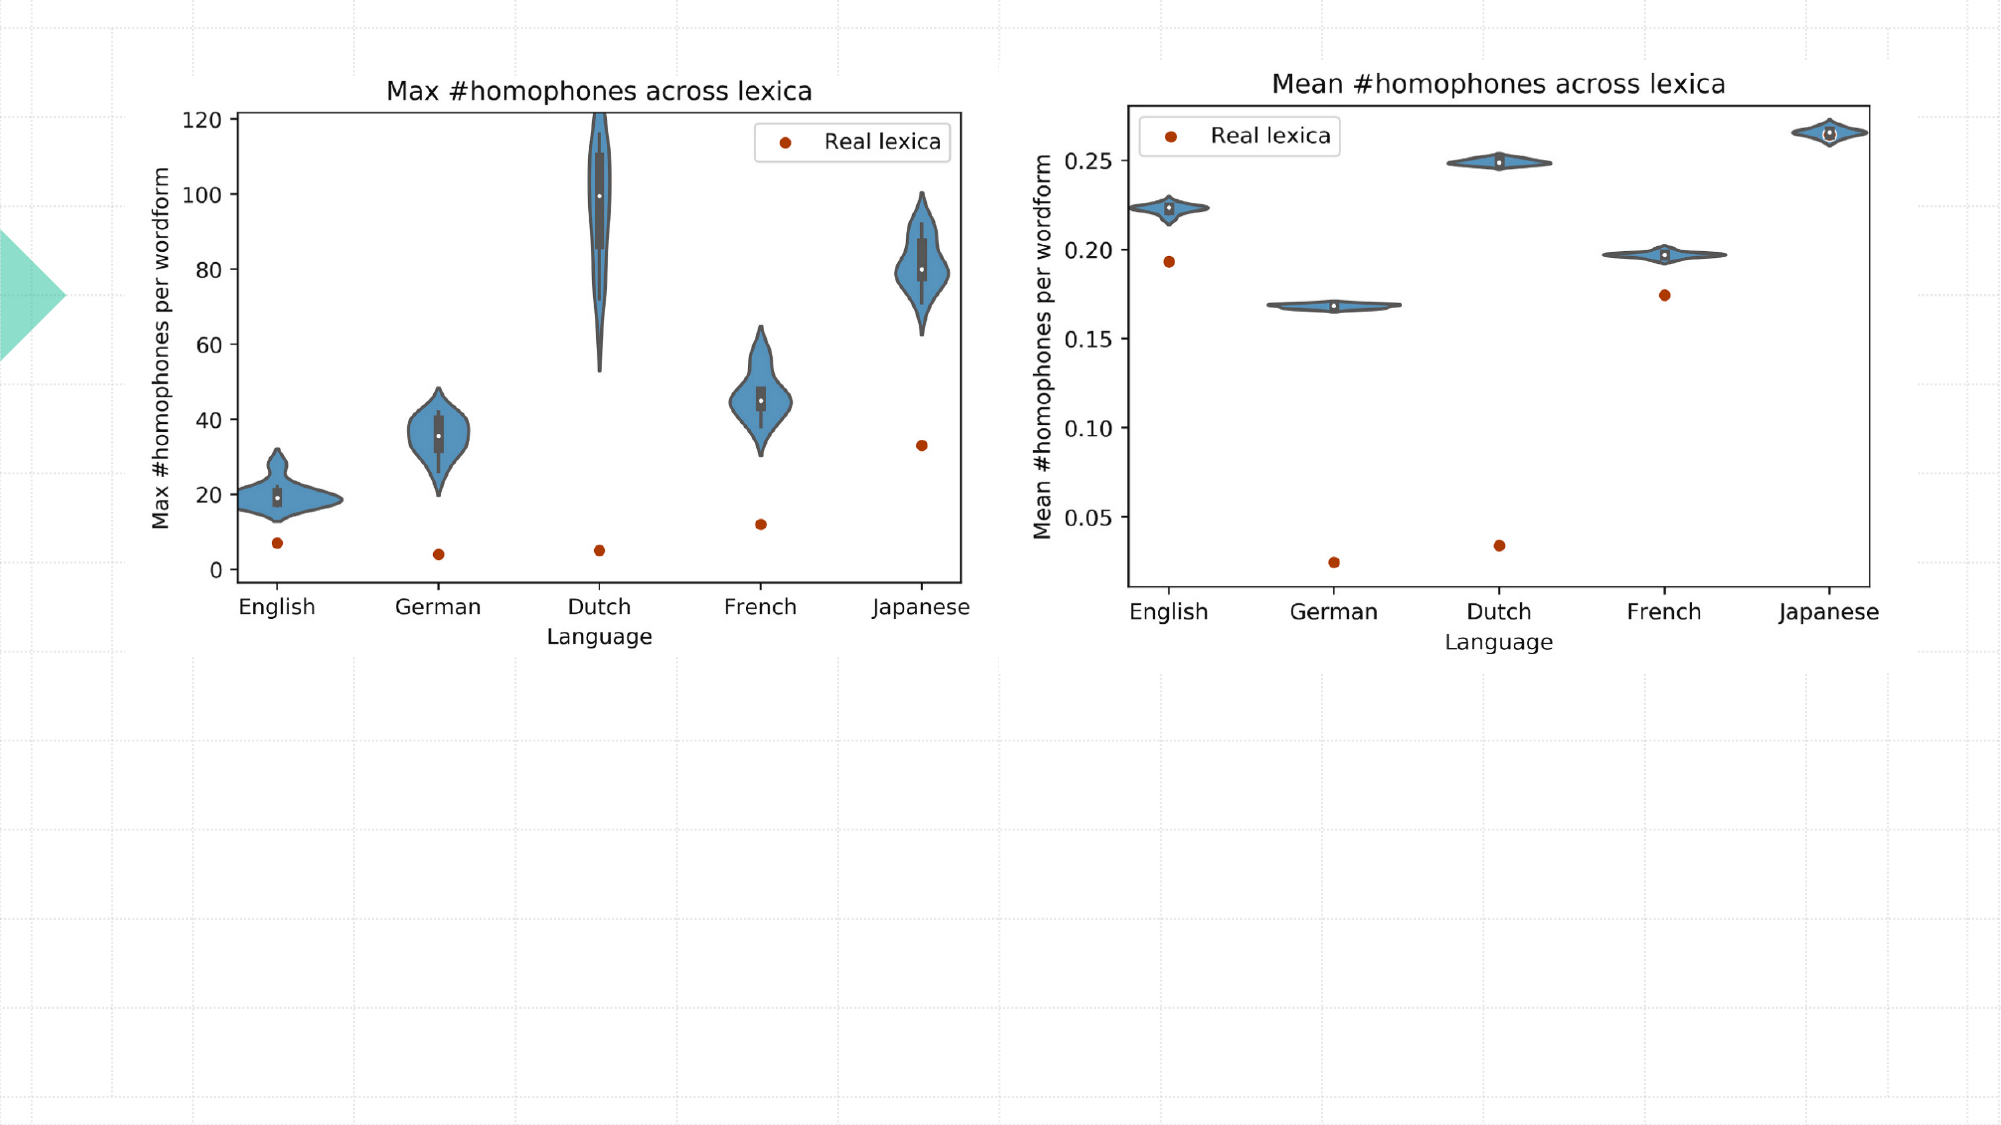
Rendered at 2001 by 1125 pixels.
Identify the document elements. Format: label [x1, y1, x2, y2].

picture [125, 61, 1917, 672]
